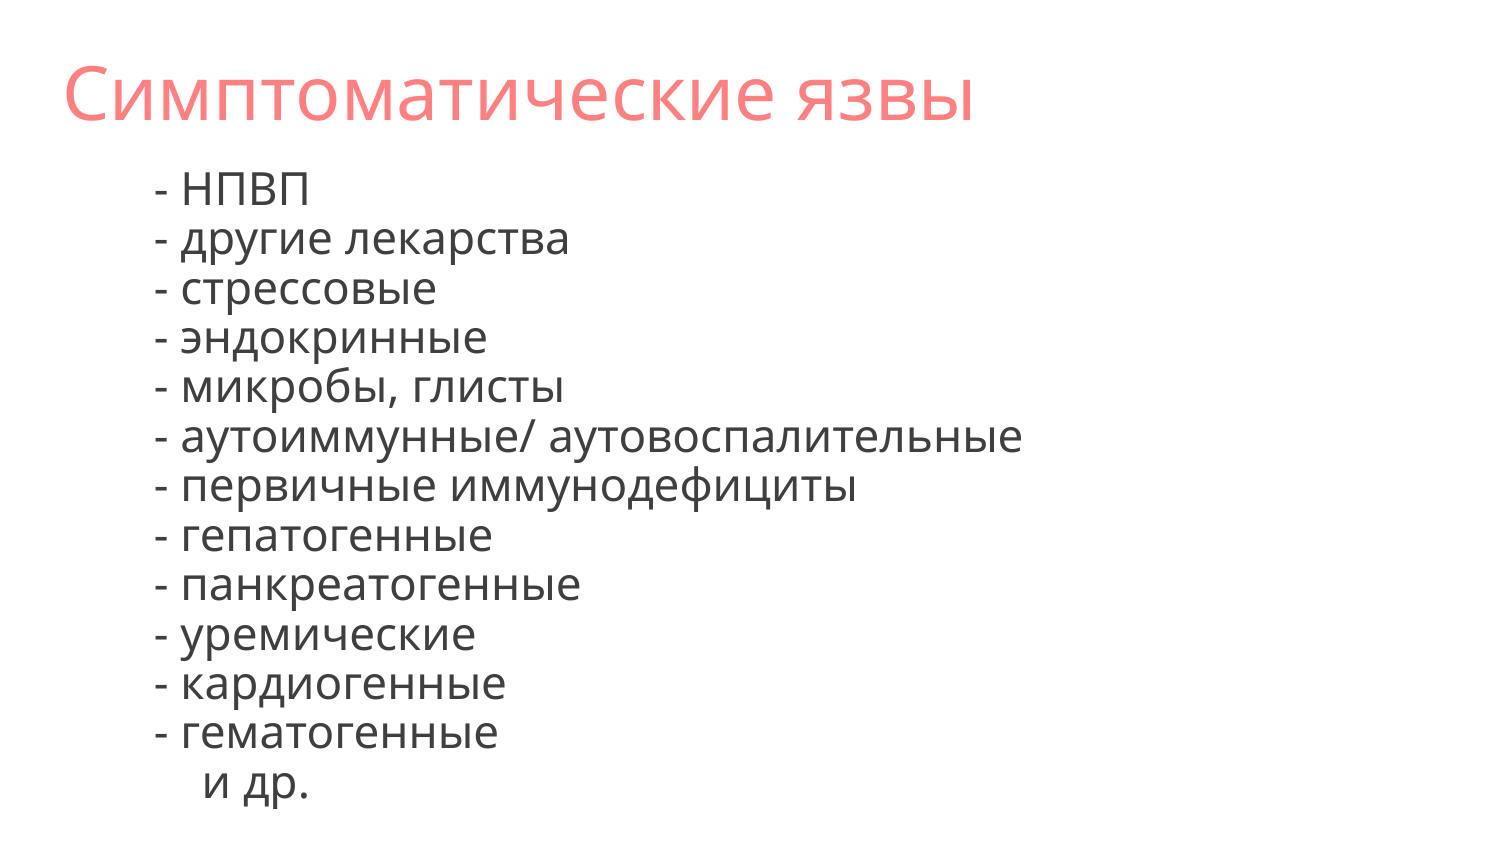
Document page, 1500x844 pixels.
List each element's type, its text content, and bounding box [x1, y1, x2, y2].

text_box - НПВП - другие лекарства - стрессовые - эндокринные - микробы, глисты - аутоиммунные/ аутовоспалительные - первичные иммунодефициты - гепатогенные - панкреатогенные - уремические - кардиогенные - гематогенные и др. [138, 151, 1254, 824]
text_box Симптоматические язвы [47, 18, 1234, 152]
